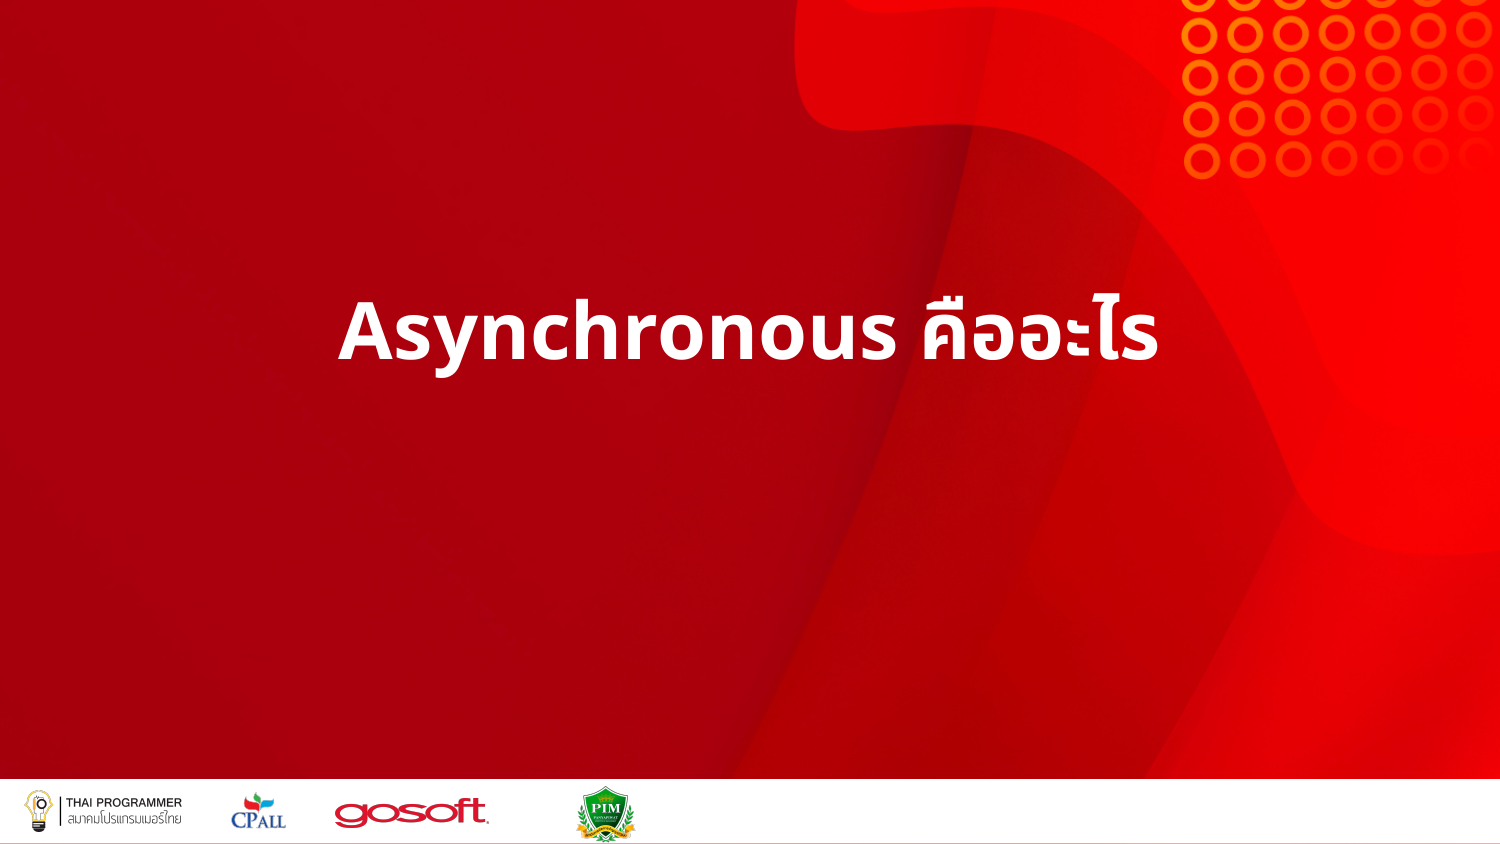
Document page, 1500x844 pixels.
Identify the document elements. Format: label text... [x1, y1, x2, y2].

picture [575, 786, 636, 843]
picture [0, 0, 1500, 779]
picture [227, 790, 291, 833]
picture [335, 798, 489, 828]
title Asynchronous คืออะไร [103, 237, 1397, 389]
picture [15, 788, 195, 844]
